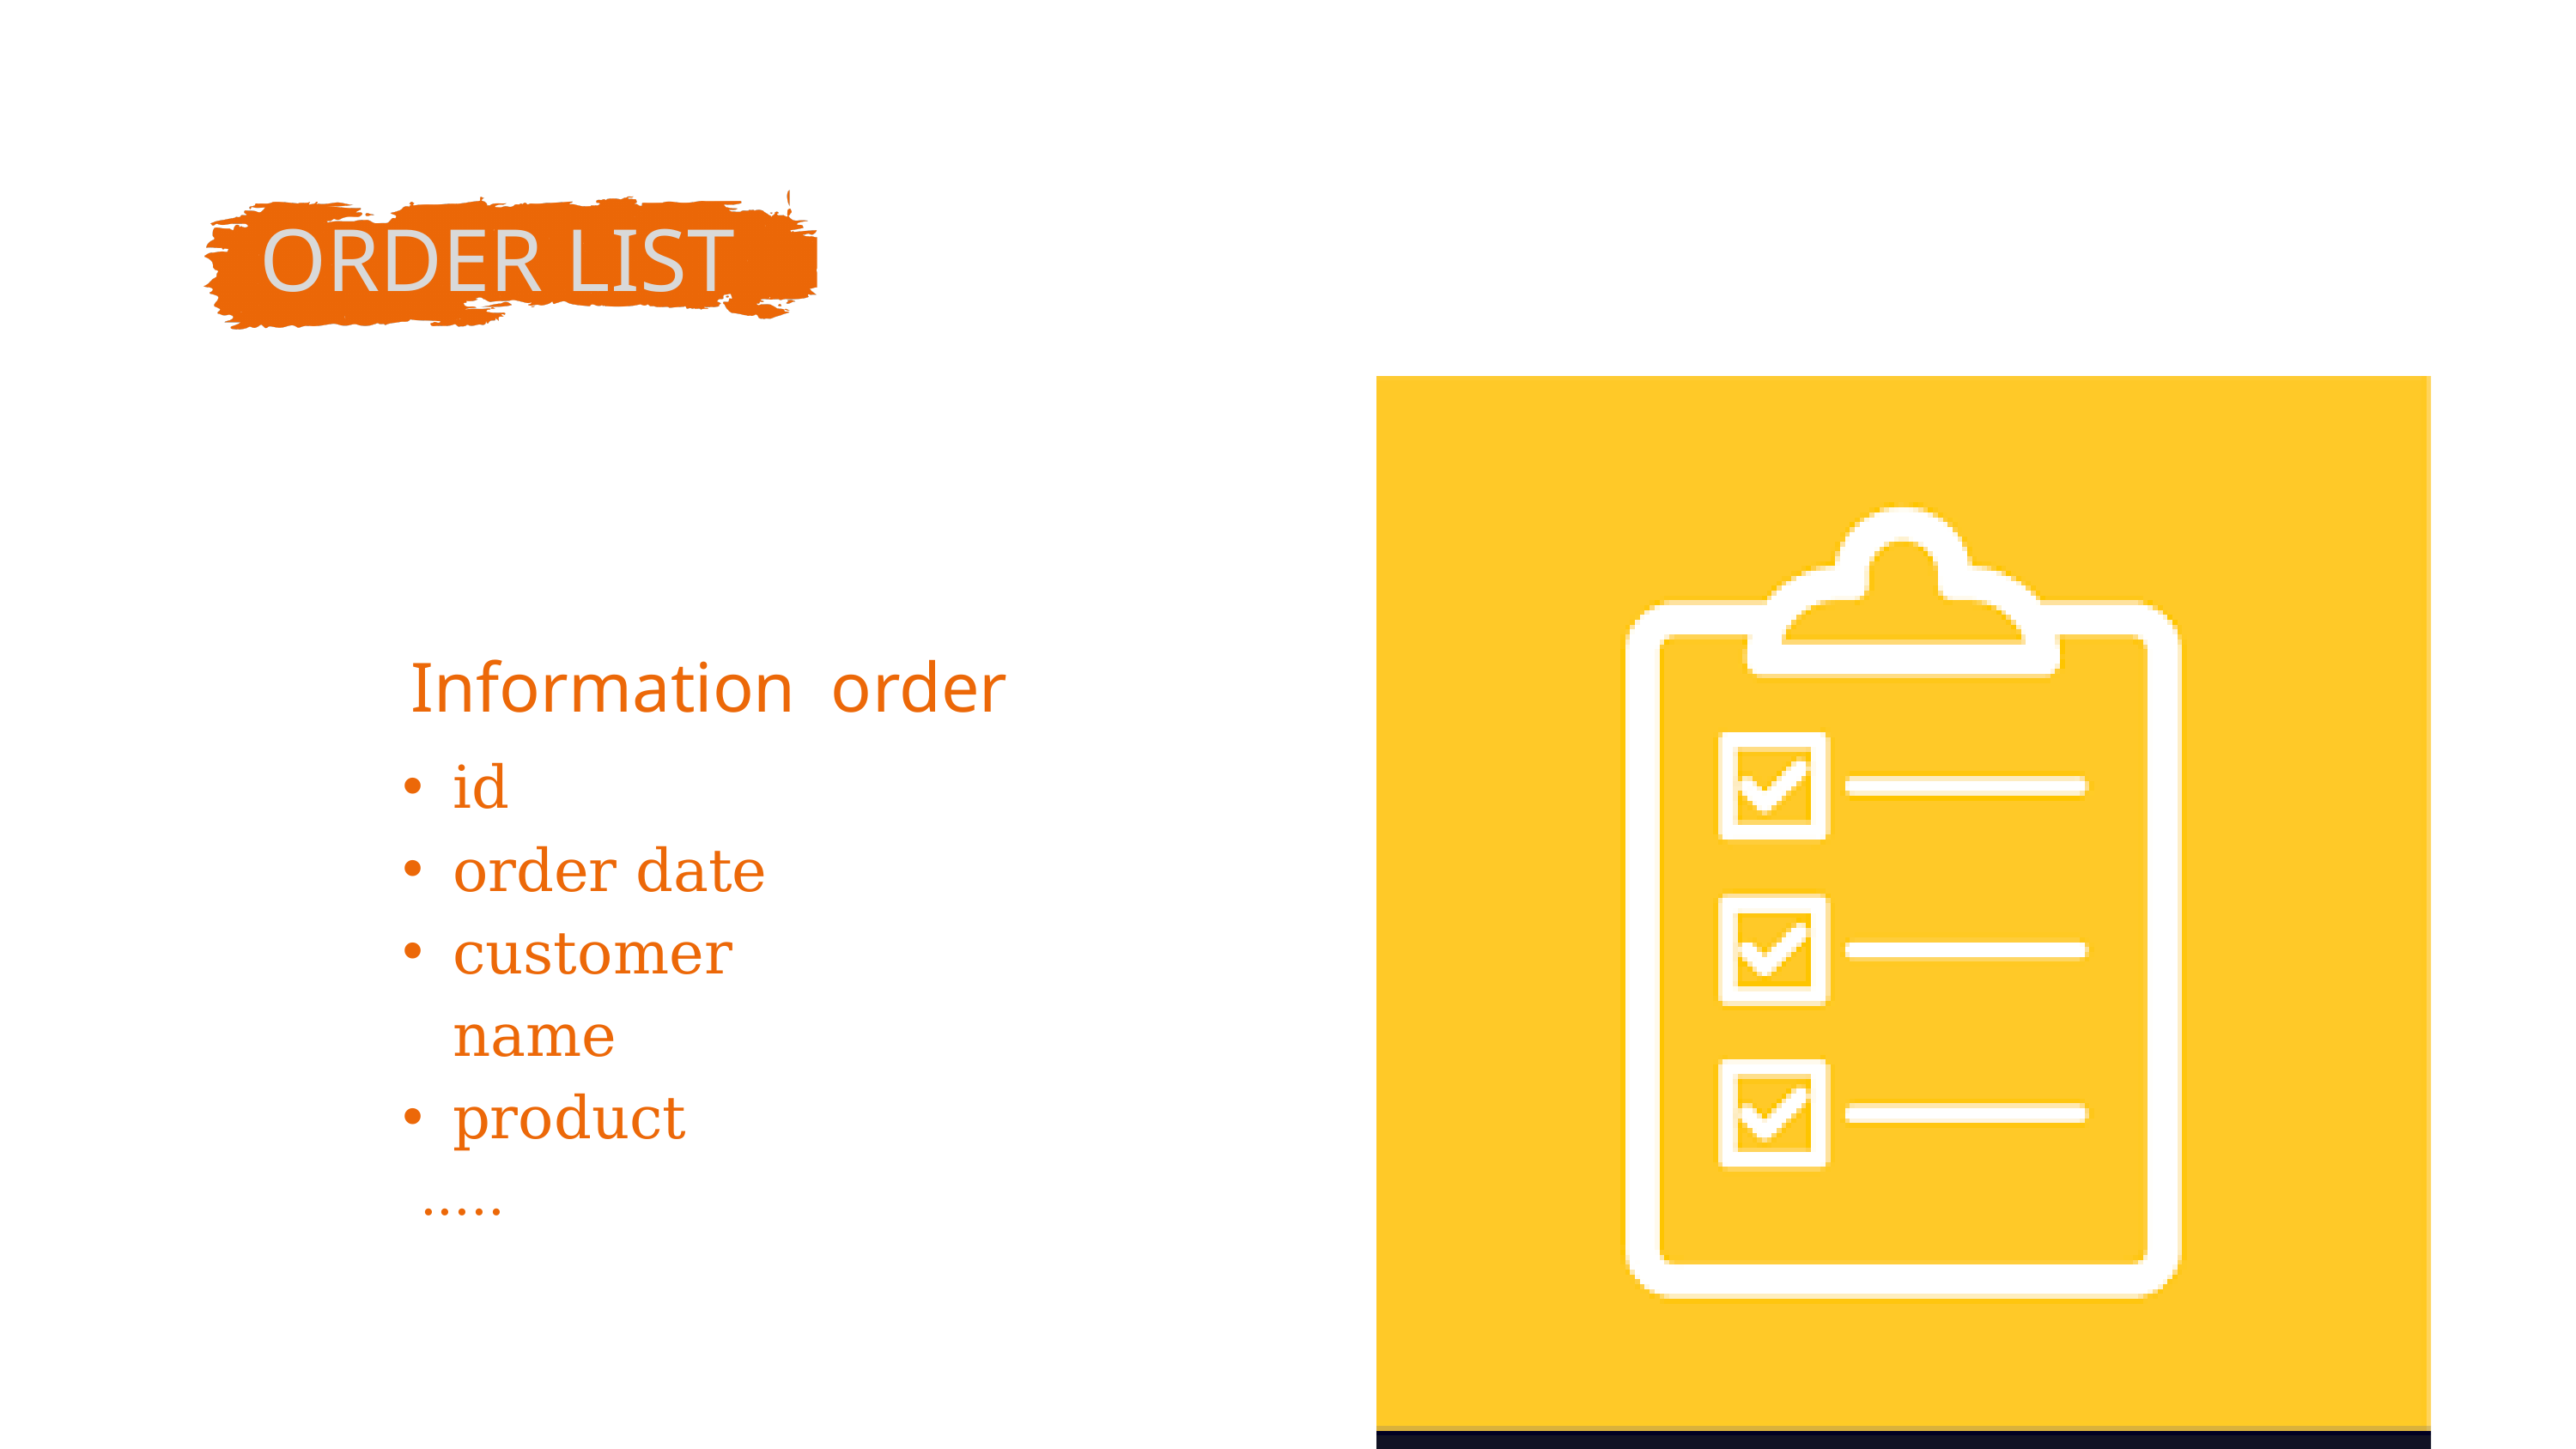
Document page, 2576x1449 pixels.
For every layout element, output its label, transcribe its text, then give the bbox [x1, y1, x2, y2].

text_box [203, 190, 817, 330]
text_box ORDER LIST [259, 212, 1160, 309]
text_box id order date customer name product ..... [352, 737, 915, 1227]
text_box Information order [352, 630, 1067, 726]
text_box [1376, 376, 2432, 1449]
